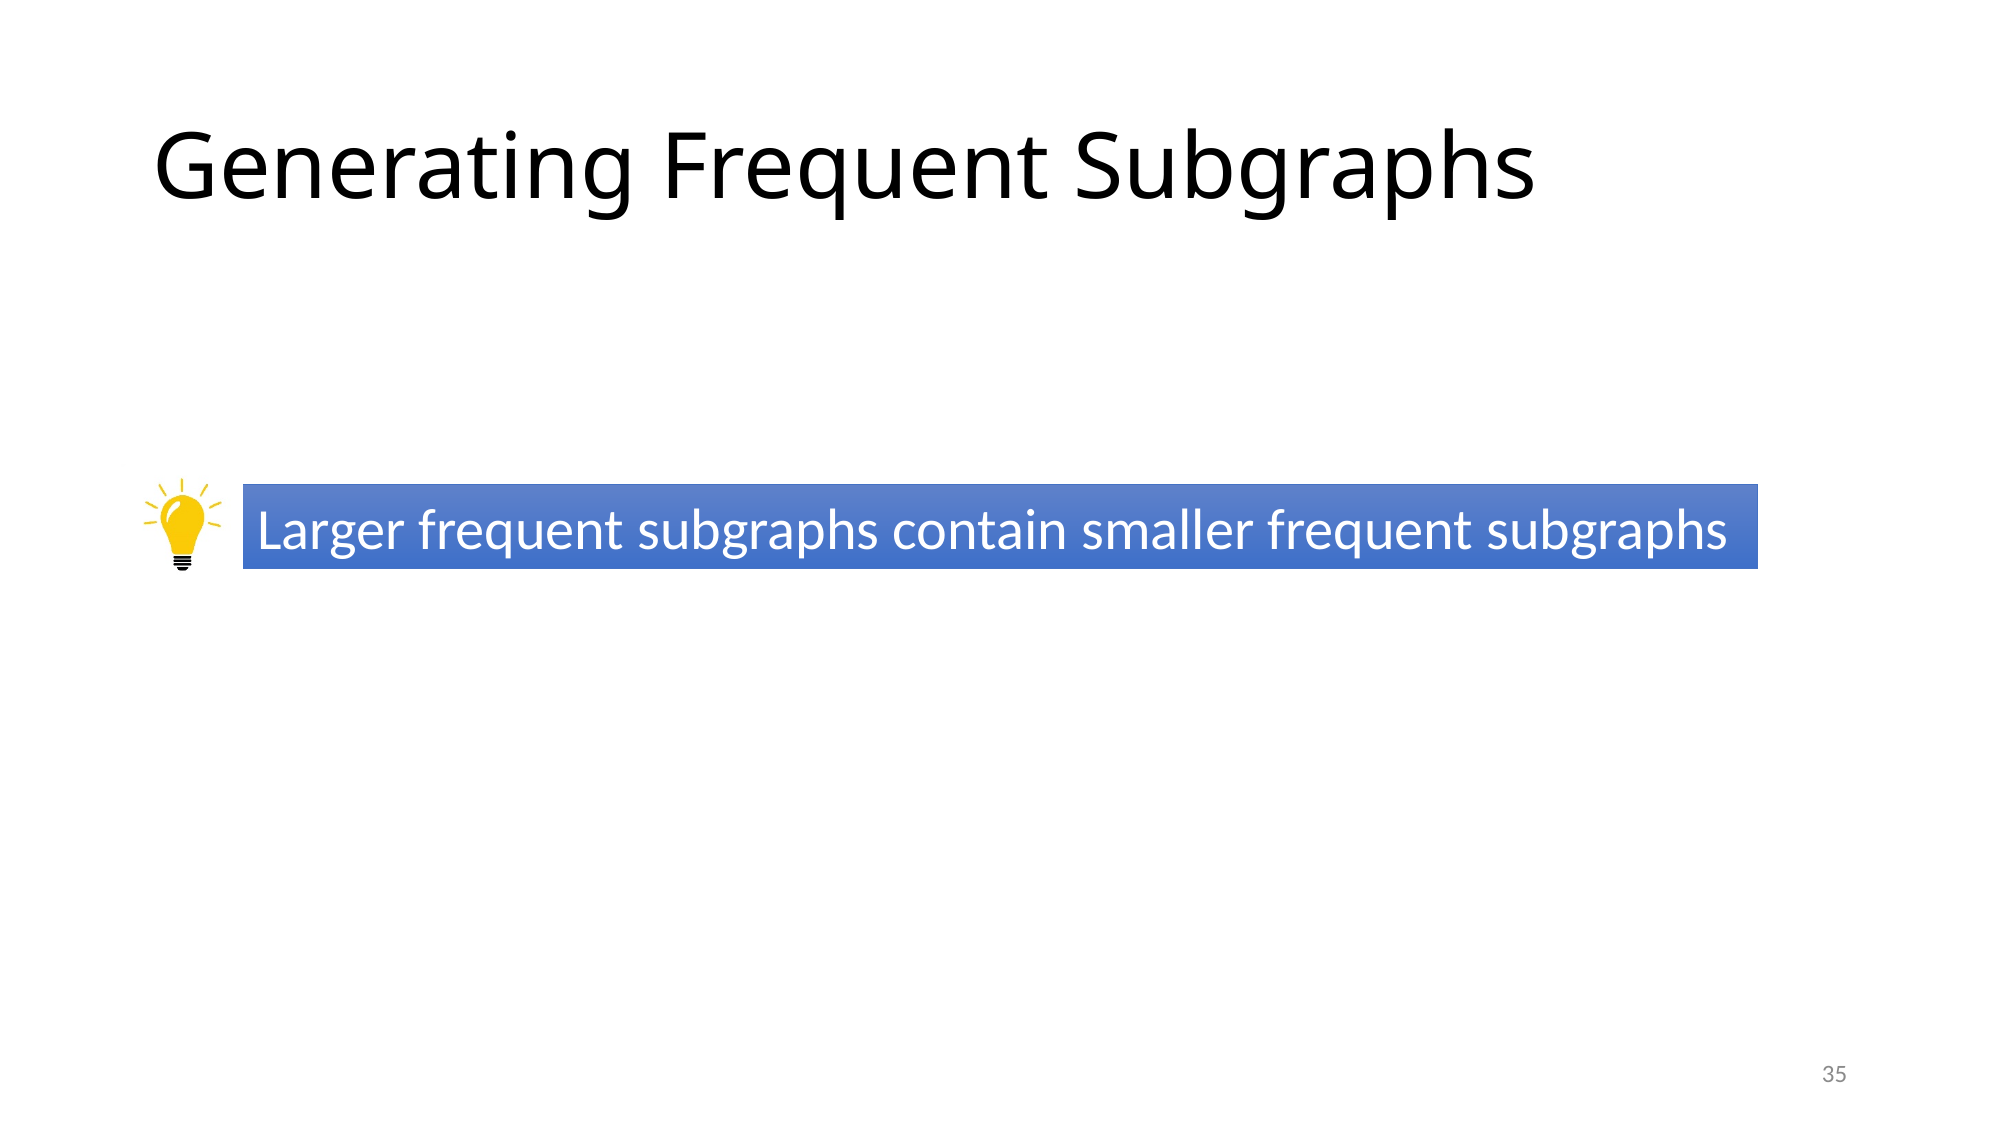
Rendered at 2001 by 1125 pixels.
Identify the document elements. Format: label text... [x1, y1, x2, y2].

title Generating Frequent Subgraphs [137, 59, 1863, 278]
slide_number 35 [1412, 1042, 1863, 1103]
picture [121, 464, 243, 590]
text_box Larger frequent subgraphs contain smaller frequent subgraphs [243, 484, 1758, 569]
